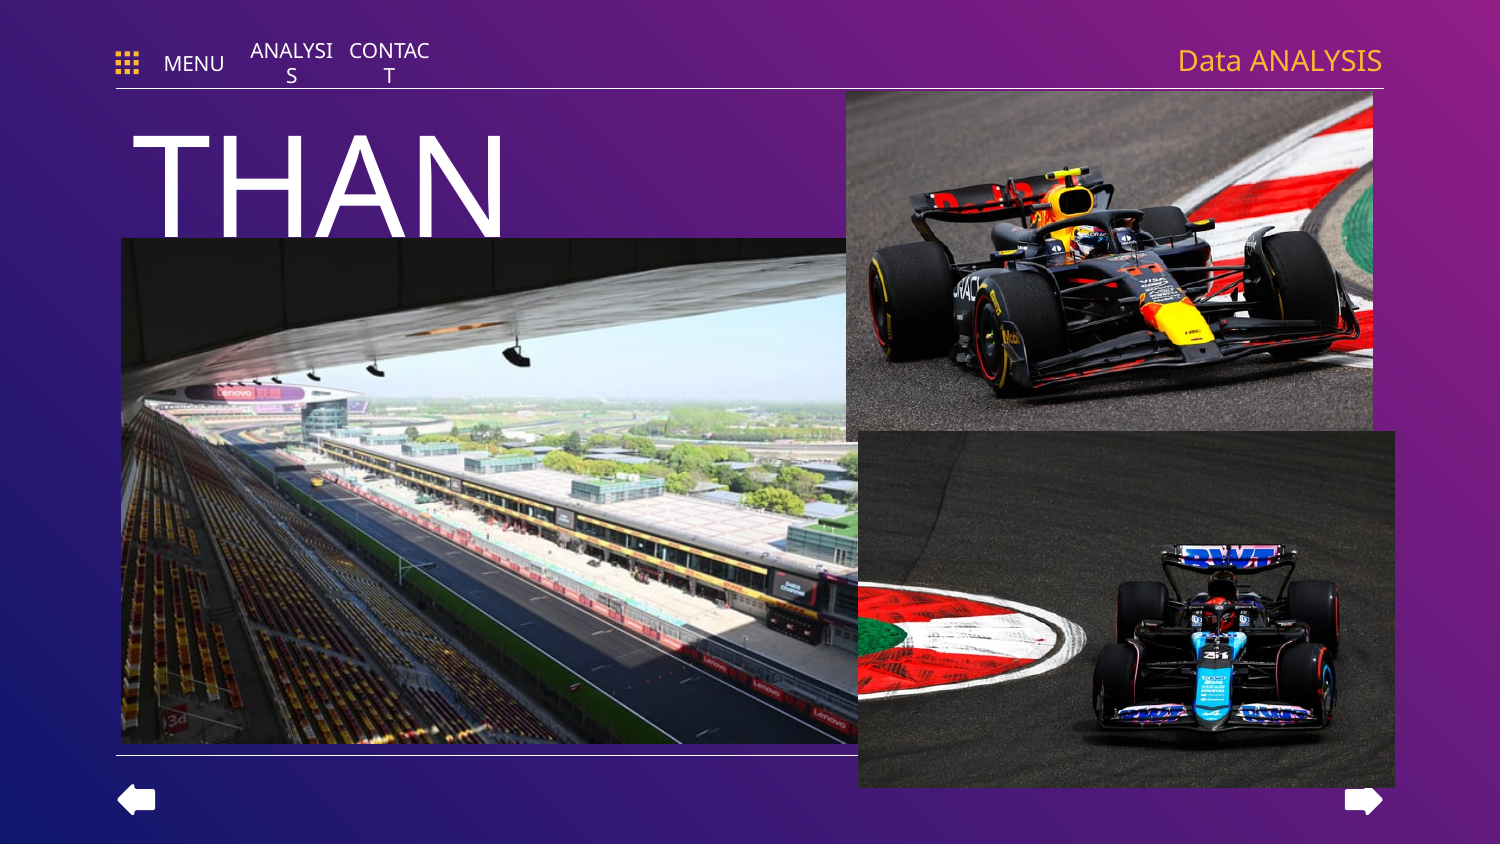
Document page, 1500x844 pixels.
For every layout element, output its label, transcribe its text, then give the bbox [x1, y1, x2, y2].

text_box [117, 784, 156, 816]
text_box MENU [151, 45, 237, 81]
text_box CONTACT [346, 45, 433, 81]
text_box ANALYSIS [248, 45, 335, 81]
text_box Data ANALYSIS [1158, 34, 1383, 85]
text_box [1344, 797, 1383, 816]
title THANKS! [117, 80, 582, 239]
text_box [115, 50, 139, 75]
picture [120, 91, 1395, 788]
text_box [109, 45, 145, 81]
